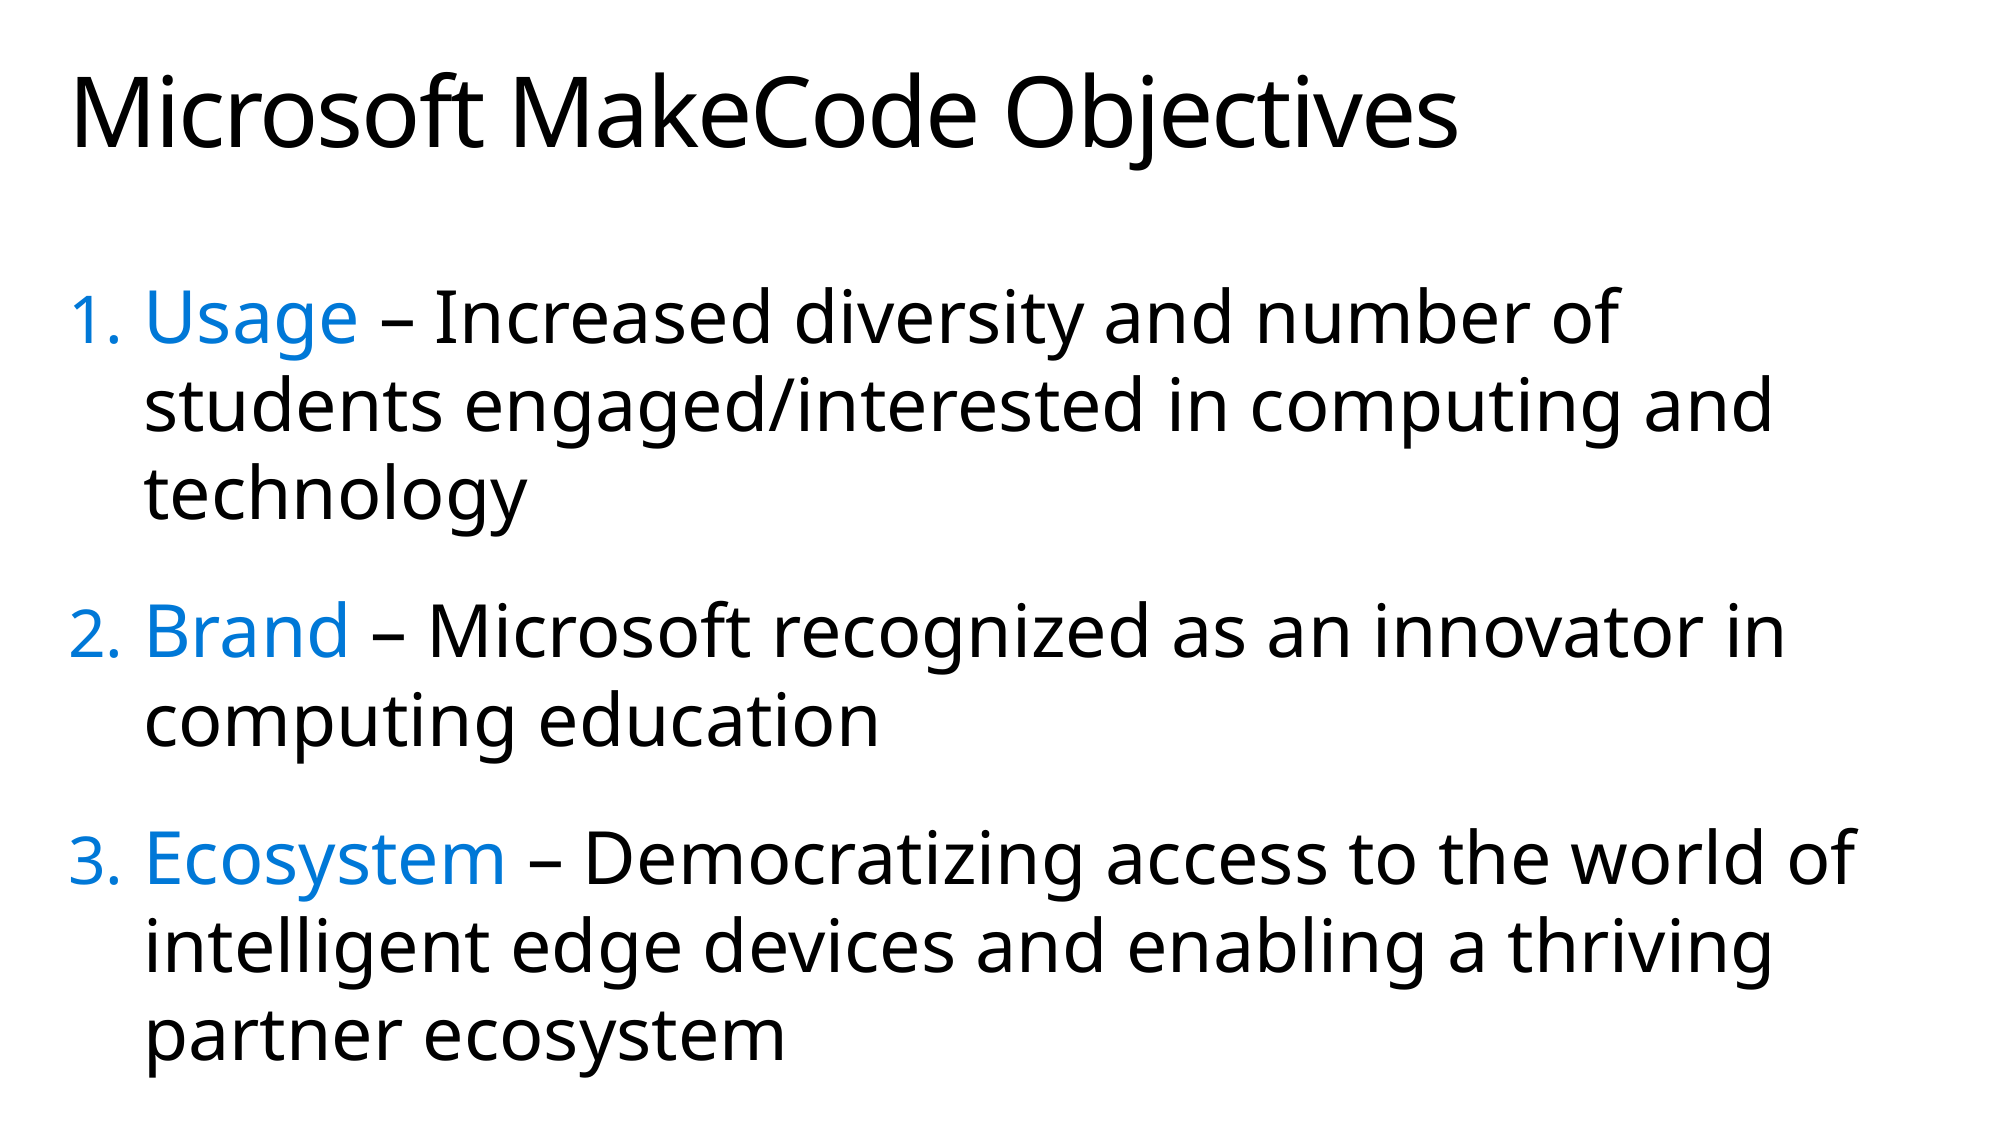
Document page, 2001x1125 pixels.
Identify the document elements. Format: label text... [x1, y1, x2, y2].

list Usage – Increased diversity and number of students engaged/interested in computing and technology Brand – Microsoft recognized as an innovator in computing education Ecosystem – Democratizing access to the world of intelligent edge devices and enabling a thriving partner ecosystem [44, 254, 1957, 1010]
title Microsoft MakeCode Objectives [44, 47, 1957, 196]
